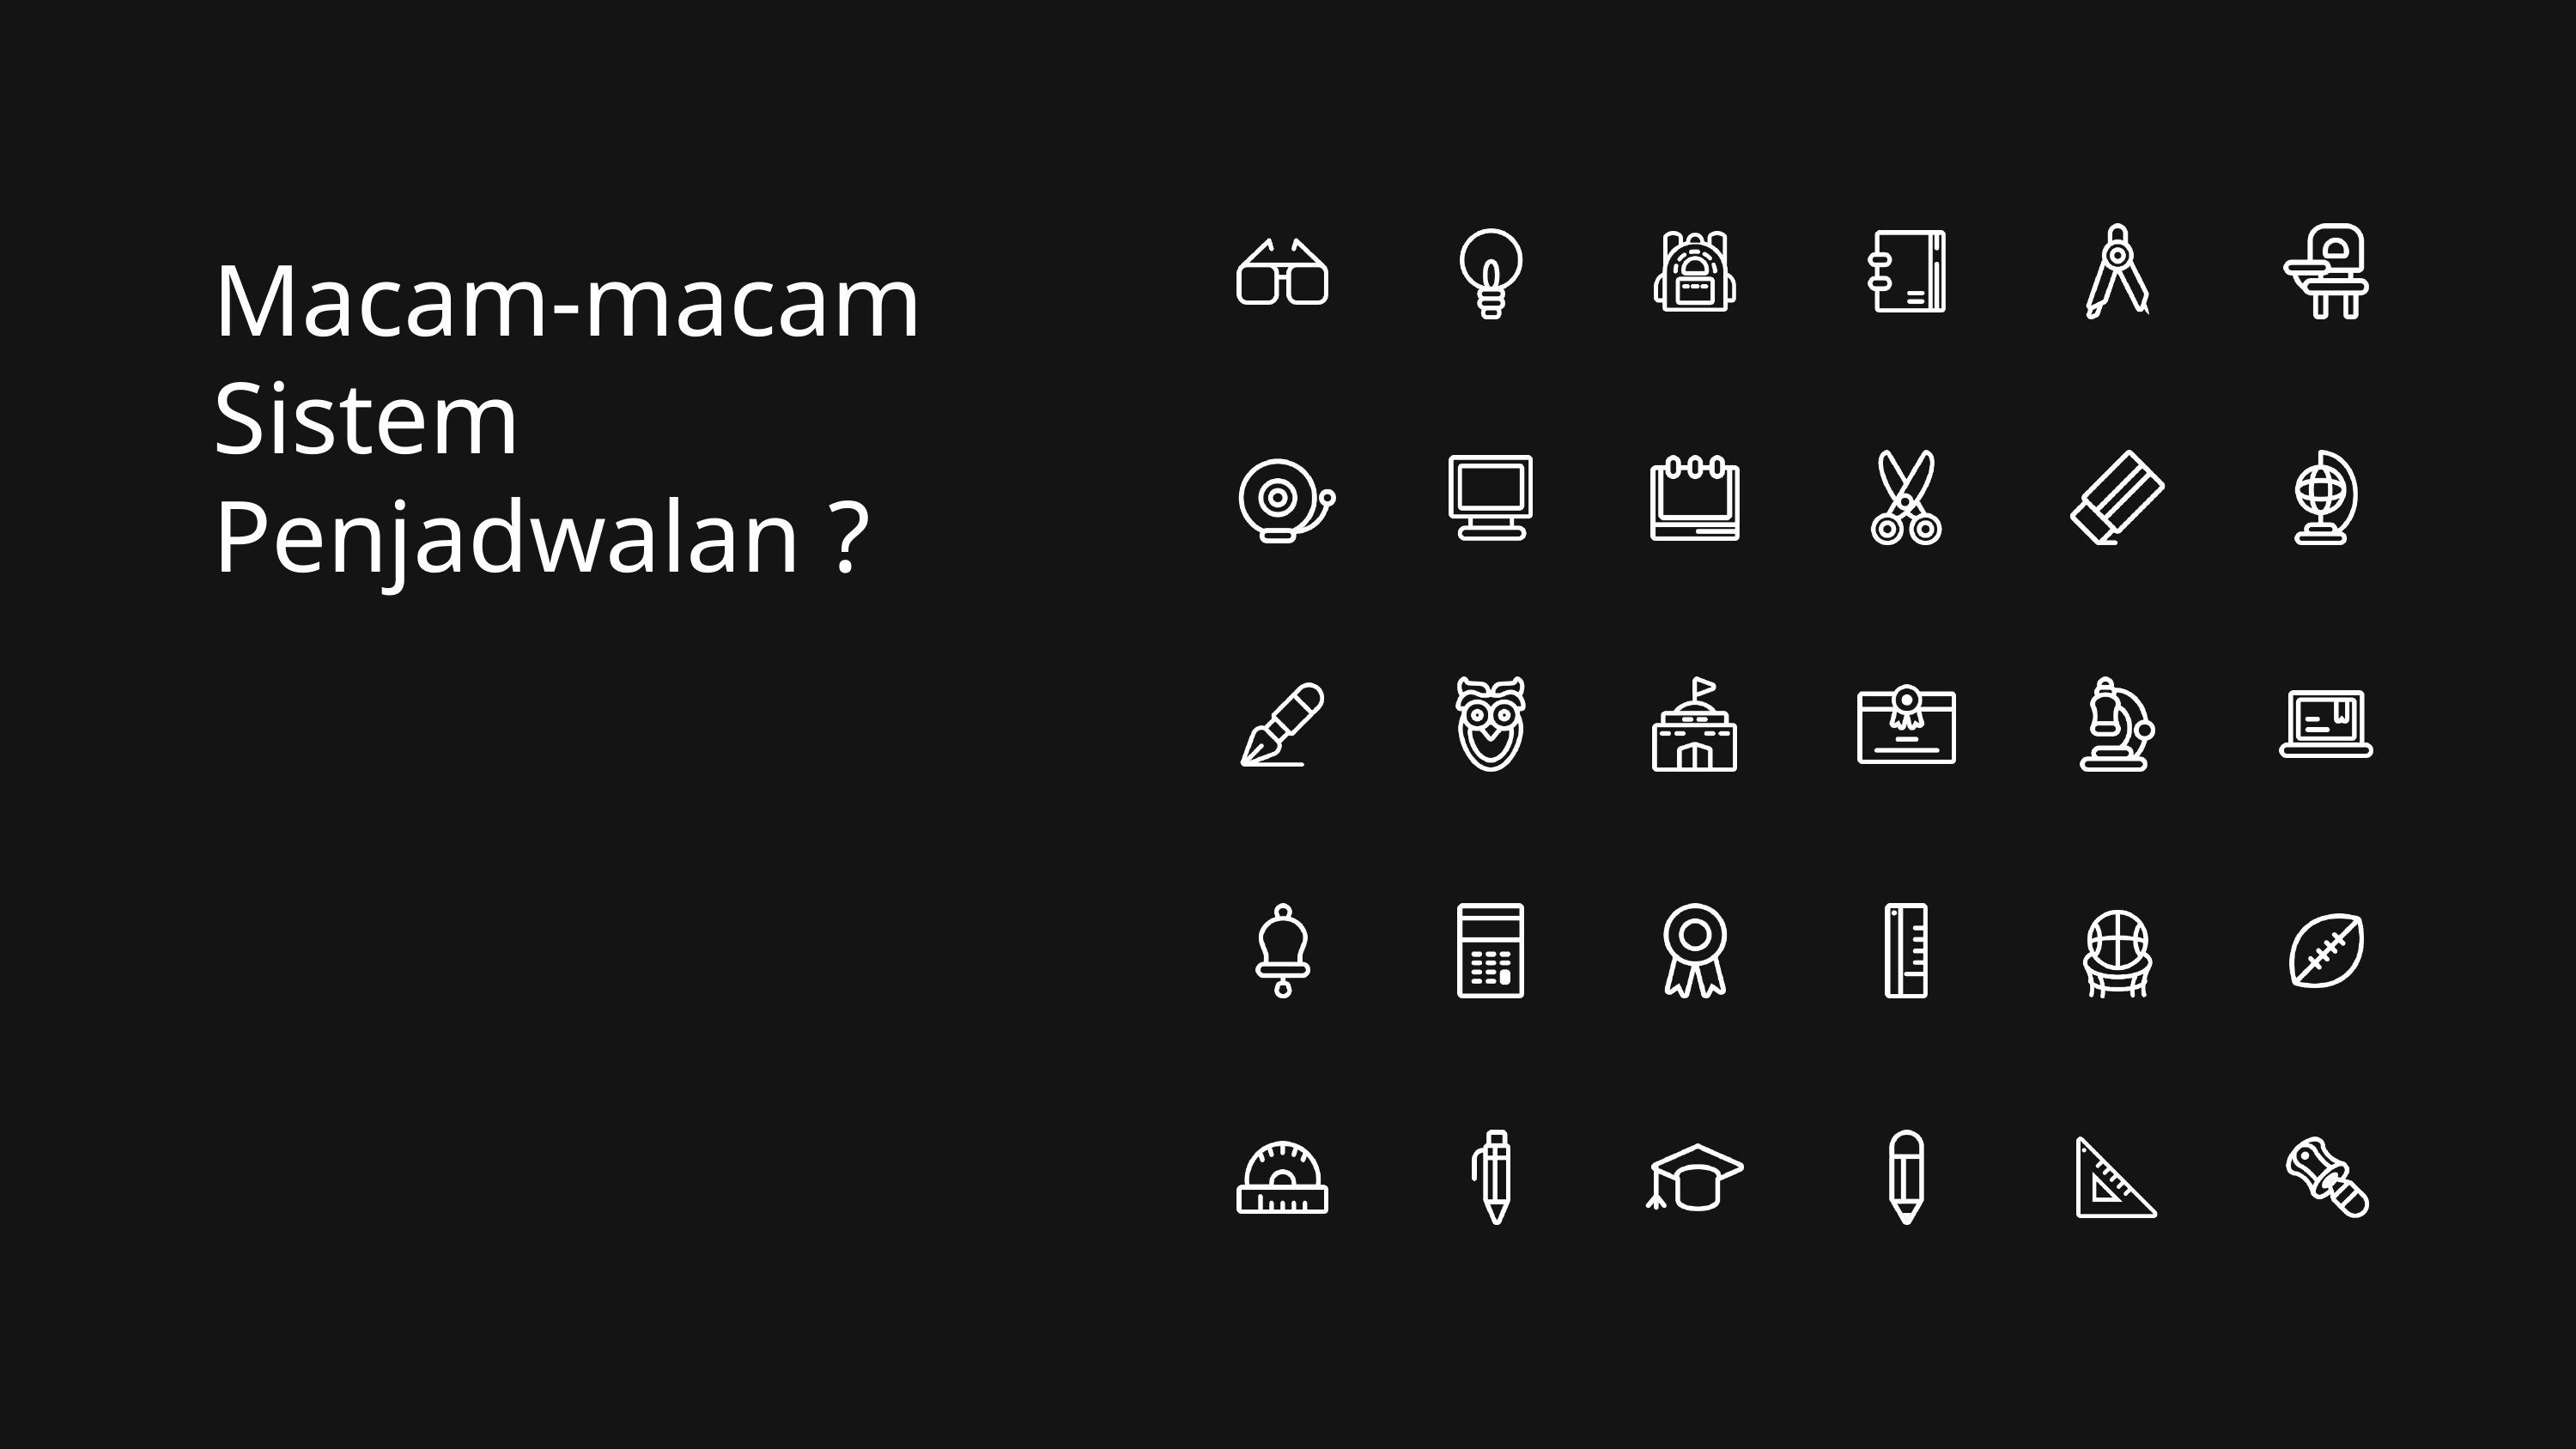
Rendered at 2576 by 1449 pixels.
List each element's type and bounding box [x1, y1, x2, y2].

picture [2283, 223, 2369, 319]
picture [1236, 238, 1329, 305]
picture [1454, 223, 1528, 319]
picture [2085, 223, 2149, 319]
text_box [1230, 450, 2358, 546]
text_box [1239, 676, 2374, 773]
text_box [1255, 903, 2364, 999]
text_box [1236, 1130, 2369, 1225]
picture [1653, 230, 1736, 312]
picture [1868, 230, 1946, 312]
text_box [212, 237, 1026, 791]
